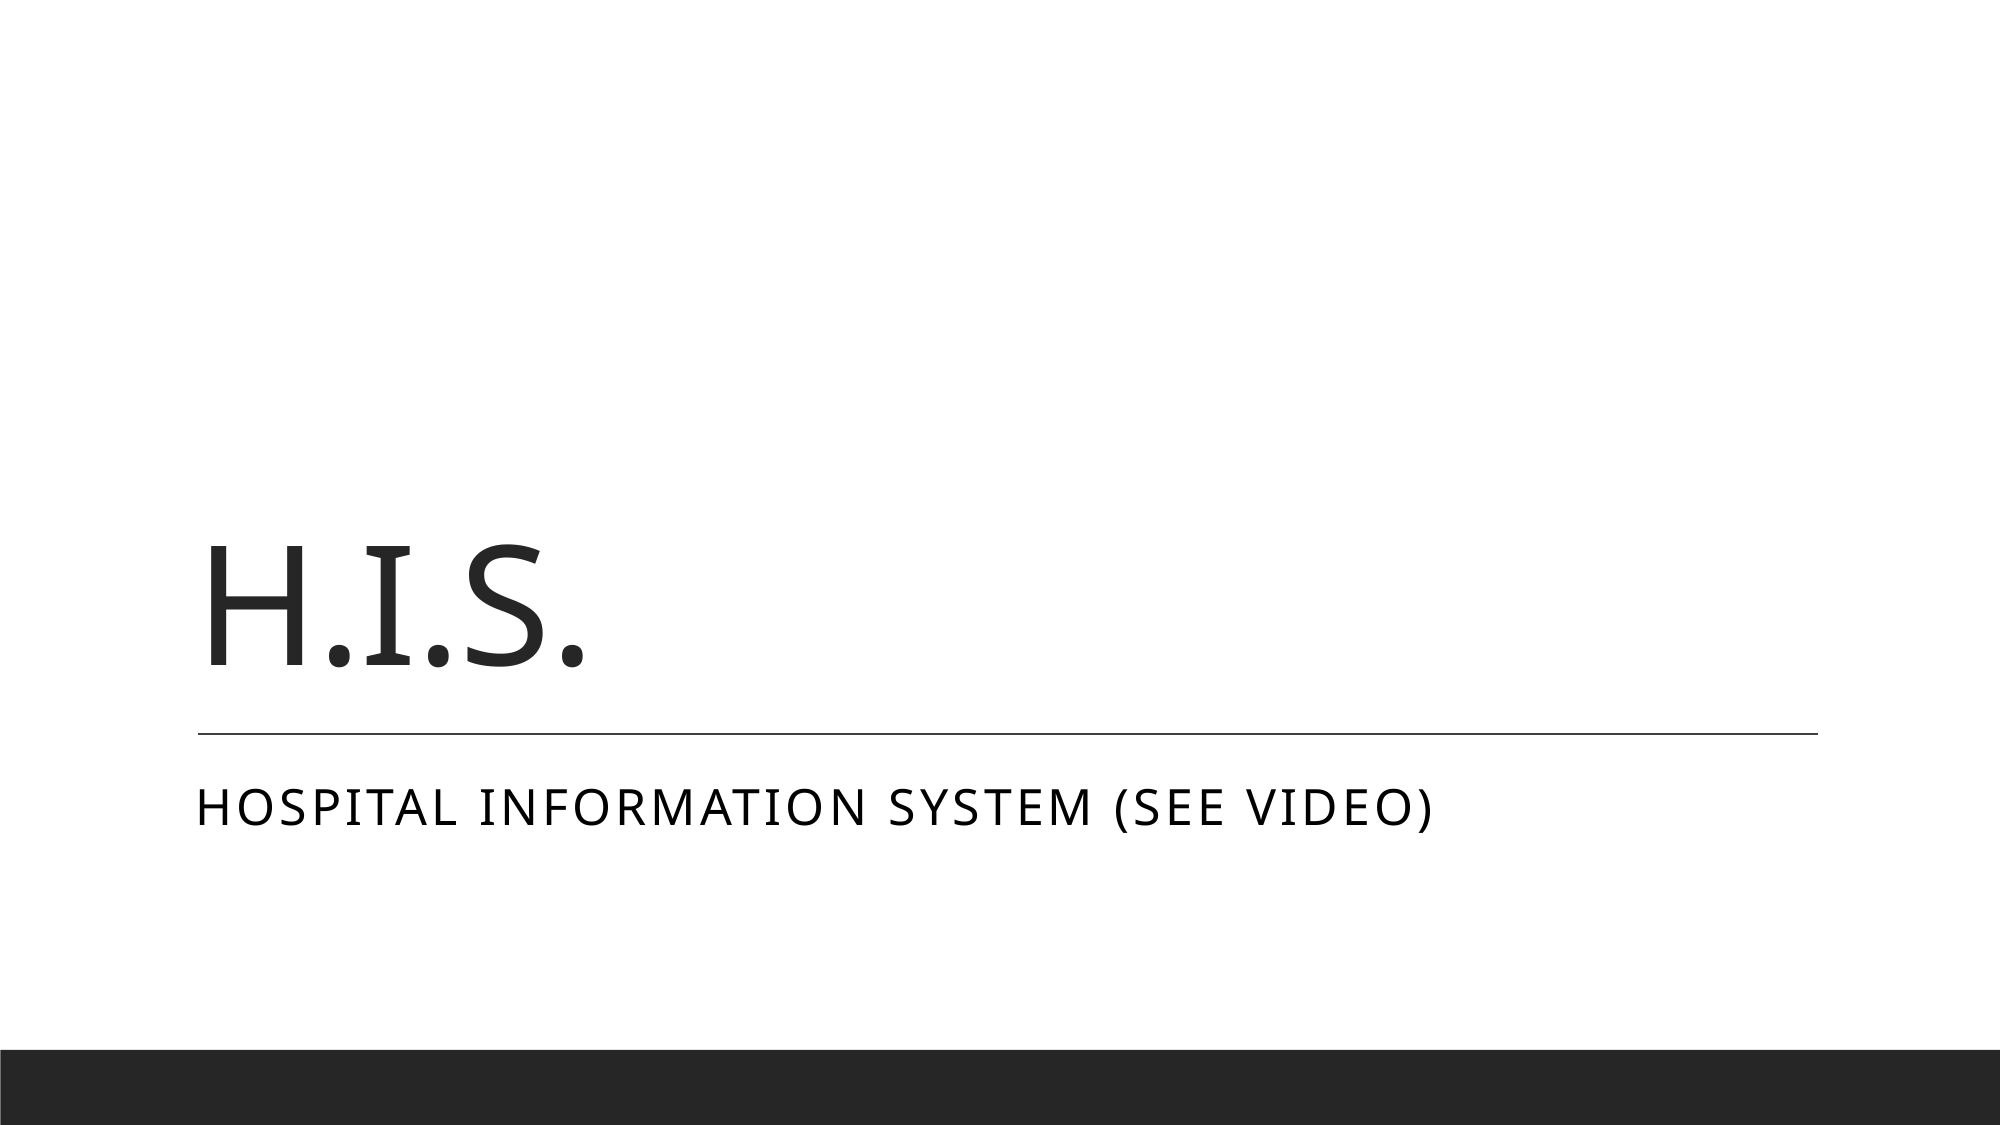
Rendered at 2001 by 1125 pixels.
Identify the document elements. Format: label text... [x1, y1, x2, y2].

subtitle HOSPITAL INFORMATION SYSTEM (SEE VIDEO) [180, 761, 1831, 950]
title H.I.S. [180, 124, 1830, 710]
